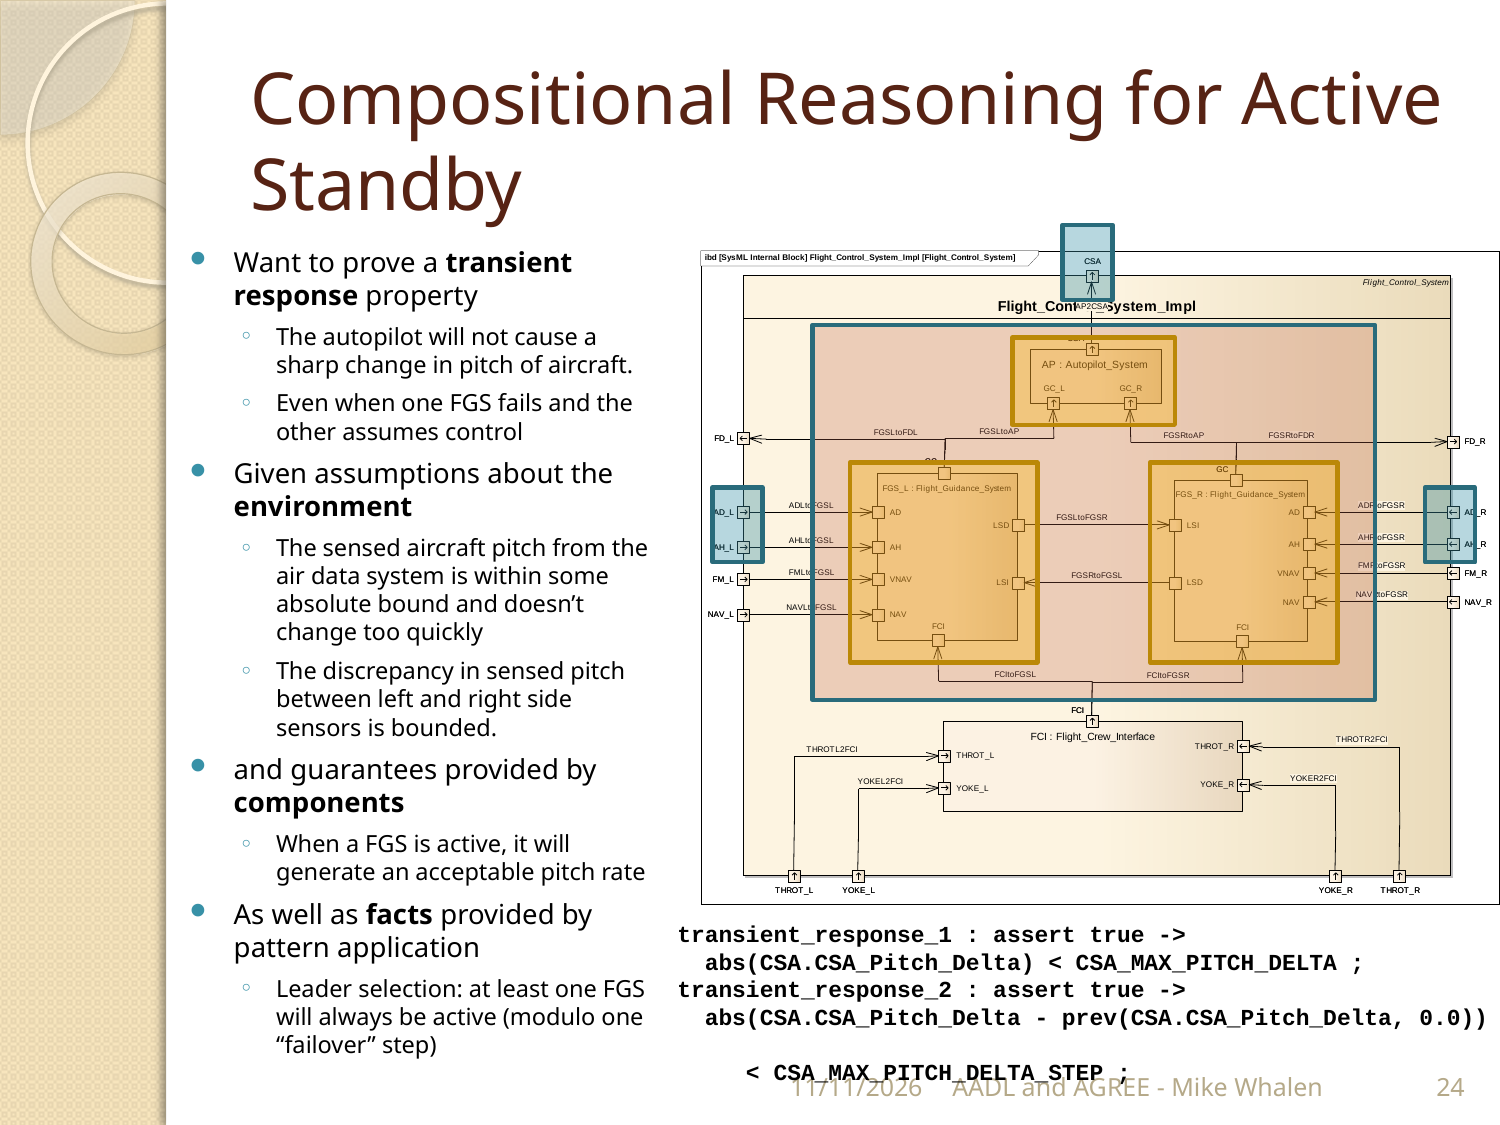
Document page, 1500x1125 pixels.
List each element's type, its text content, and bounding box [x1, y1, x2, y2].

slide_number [587, 1034, 937, 1113]
text_box [1060, 223, 1115, 246]
title Compositional Reasoning for Active Standby [235, 45, 1466, 233]
slide_number 24 [1413, 1092, 1488, 1113]
footer AADL and AGREE - Mike Whalen [937, 1092, 1413, 1113]
picture [699, 249, 1500, 906]
text_box transient_response_1 : assert true -> abs(CSA.CSA_Pitch_Delta) < CSA_MAX_PITCH_DELTA ; transient_response_2 : assert true -> abs(CSA.CSA_Pitch_Delta - prev(CSA.CSA_Pitch_Delta, 0.0)) < CSA_MAX_PITCH_DELTA_STEP ; [662, 912, 1500, 1092]
list Want to prove a transient response property The autopilot will not cause a sharp change in pitch of aircraft. Even when one FGS fails and the other assumes control Given assumptions about the environment The sensed aircraft pitch from the air data system is within some absolute bound and doesn’t change too quickly The discrepancy in sensed pitch between left and right side sensors is bounded. and guarantees provided by components When a FGS is active, it will generate an acceptable pitch rate As well as facts provided by pattern application Leader selection: at least one FGS will always be active (modulo one “failover” step) [162, 237, 675, 1075]
